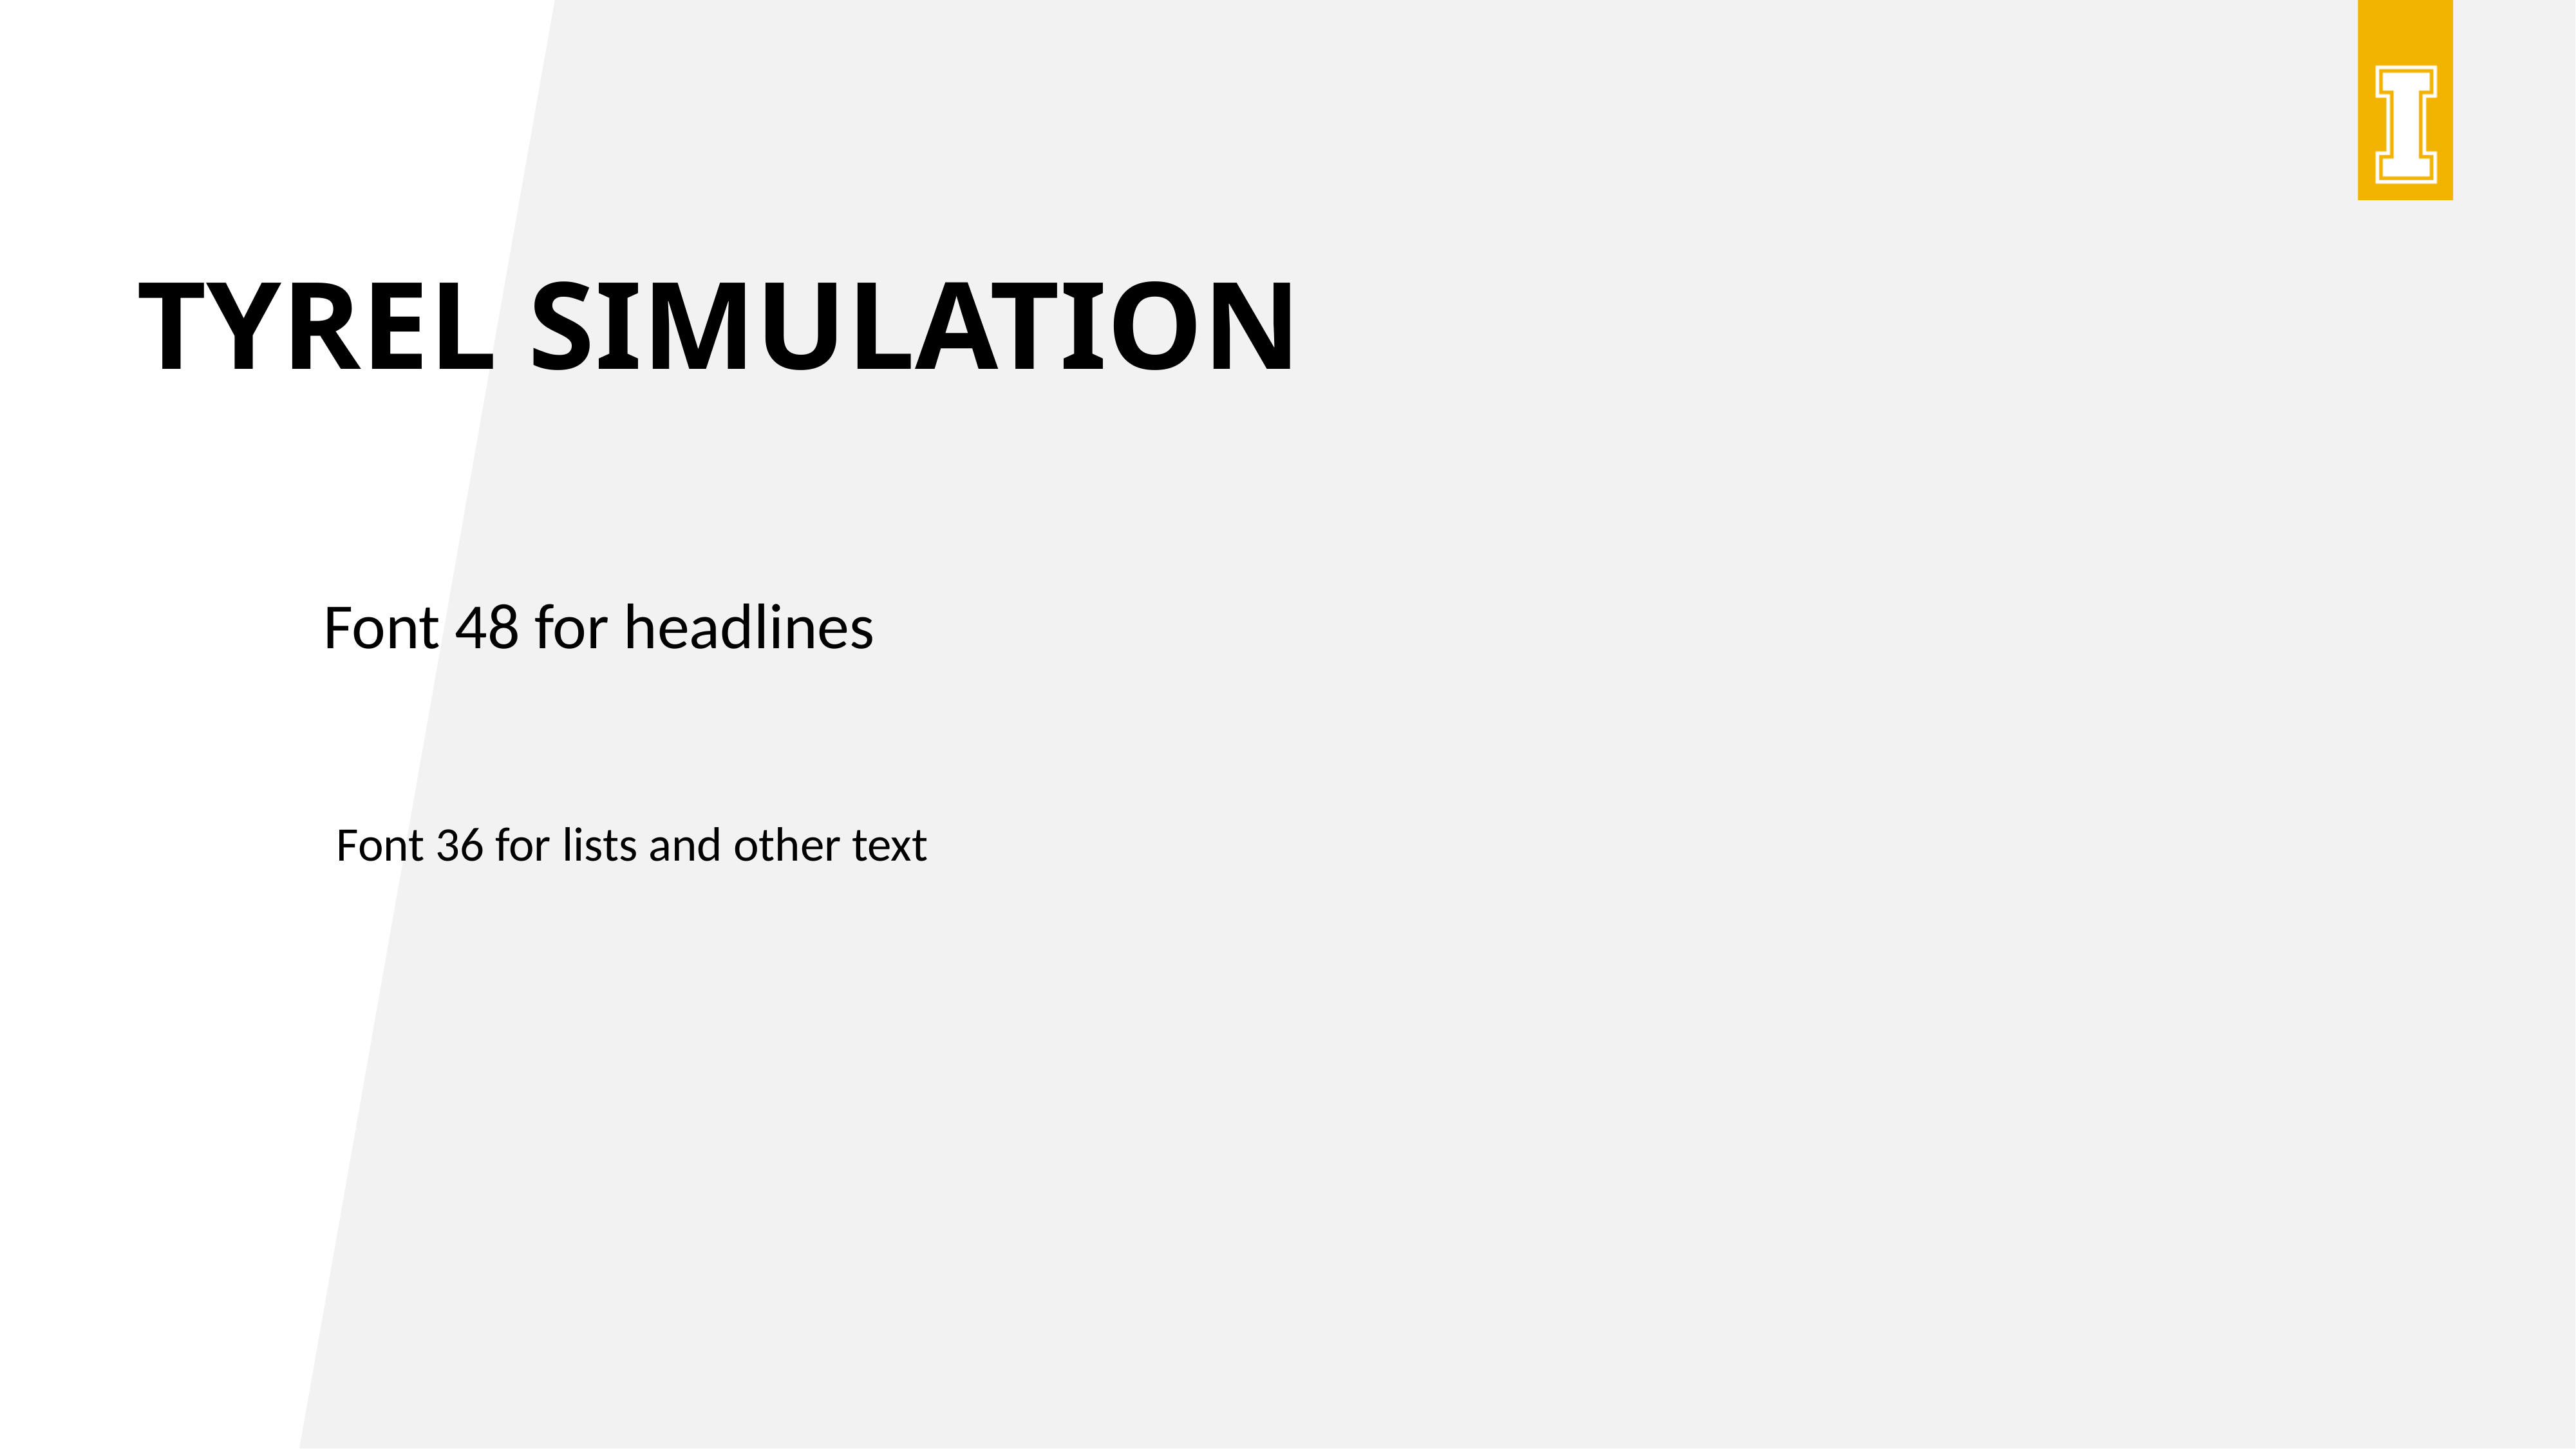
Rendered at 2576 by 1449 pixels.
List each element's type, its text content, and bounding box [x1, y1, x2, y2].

title Tyrel Simulation [136, 266, 2358, 395]
text_box Font 48 for headlines [314, 579, 1216, 666]
text_box Font 36 for lists and other text [326, 807, 1228, 875]
